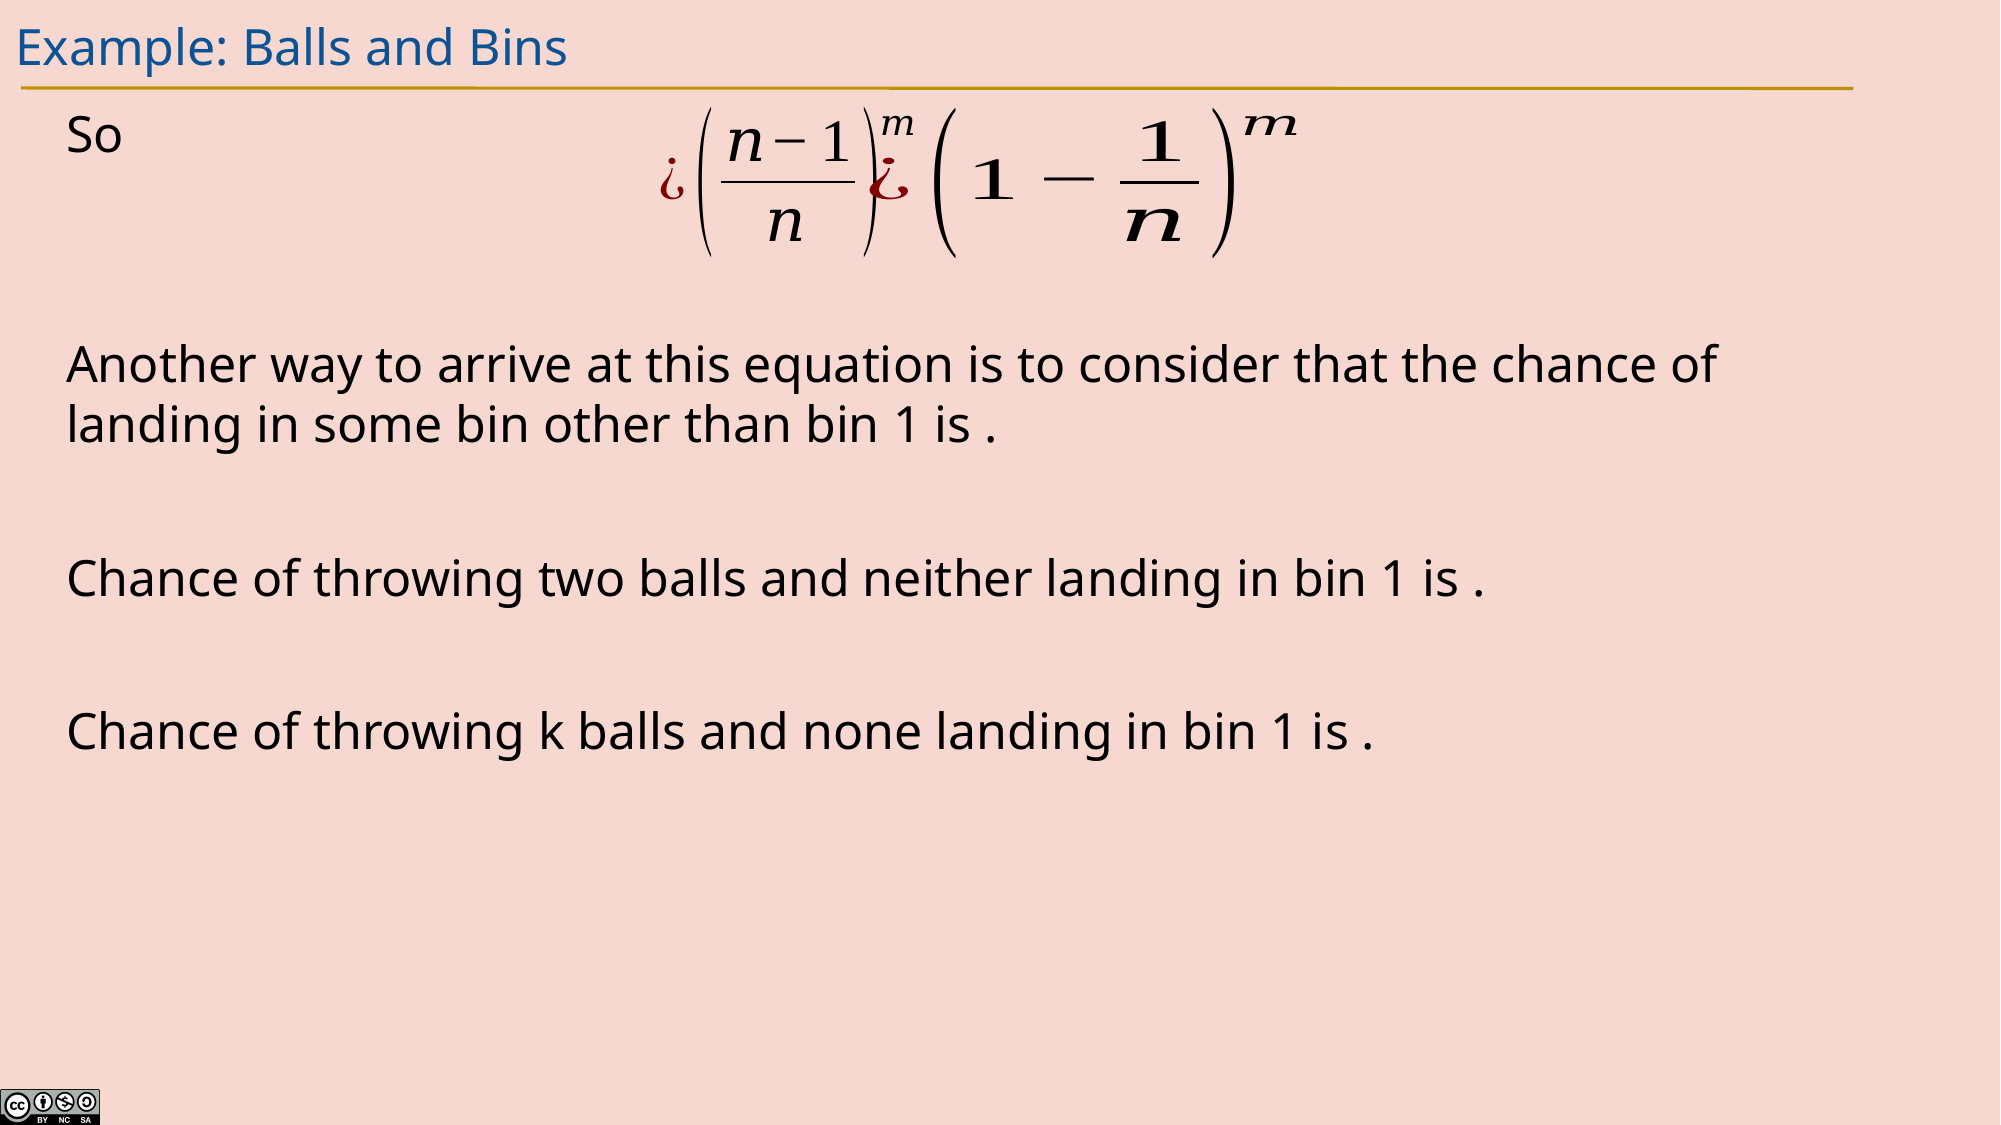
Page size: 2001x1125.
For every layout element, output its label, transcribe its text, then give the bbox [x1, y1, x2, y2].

title Example: Balls and Bins [0, 0, 1864, 87]
picture [0, 1089, 100, 1125]
